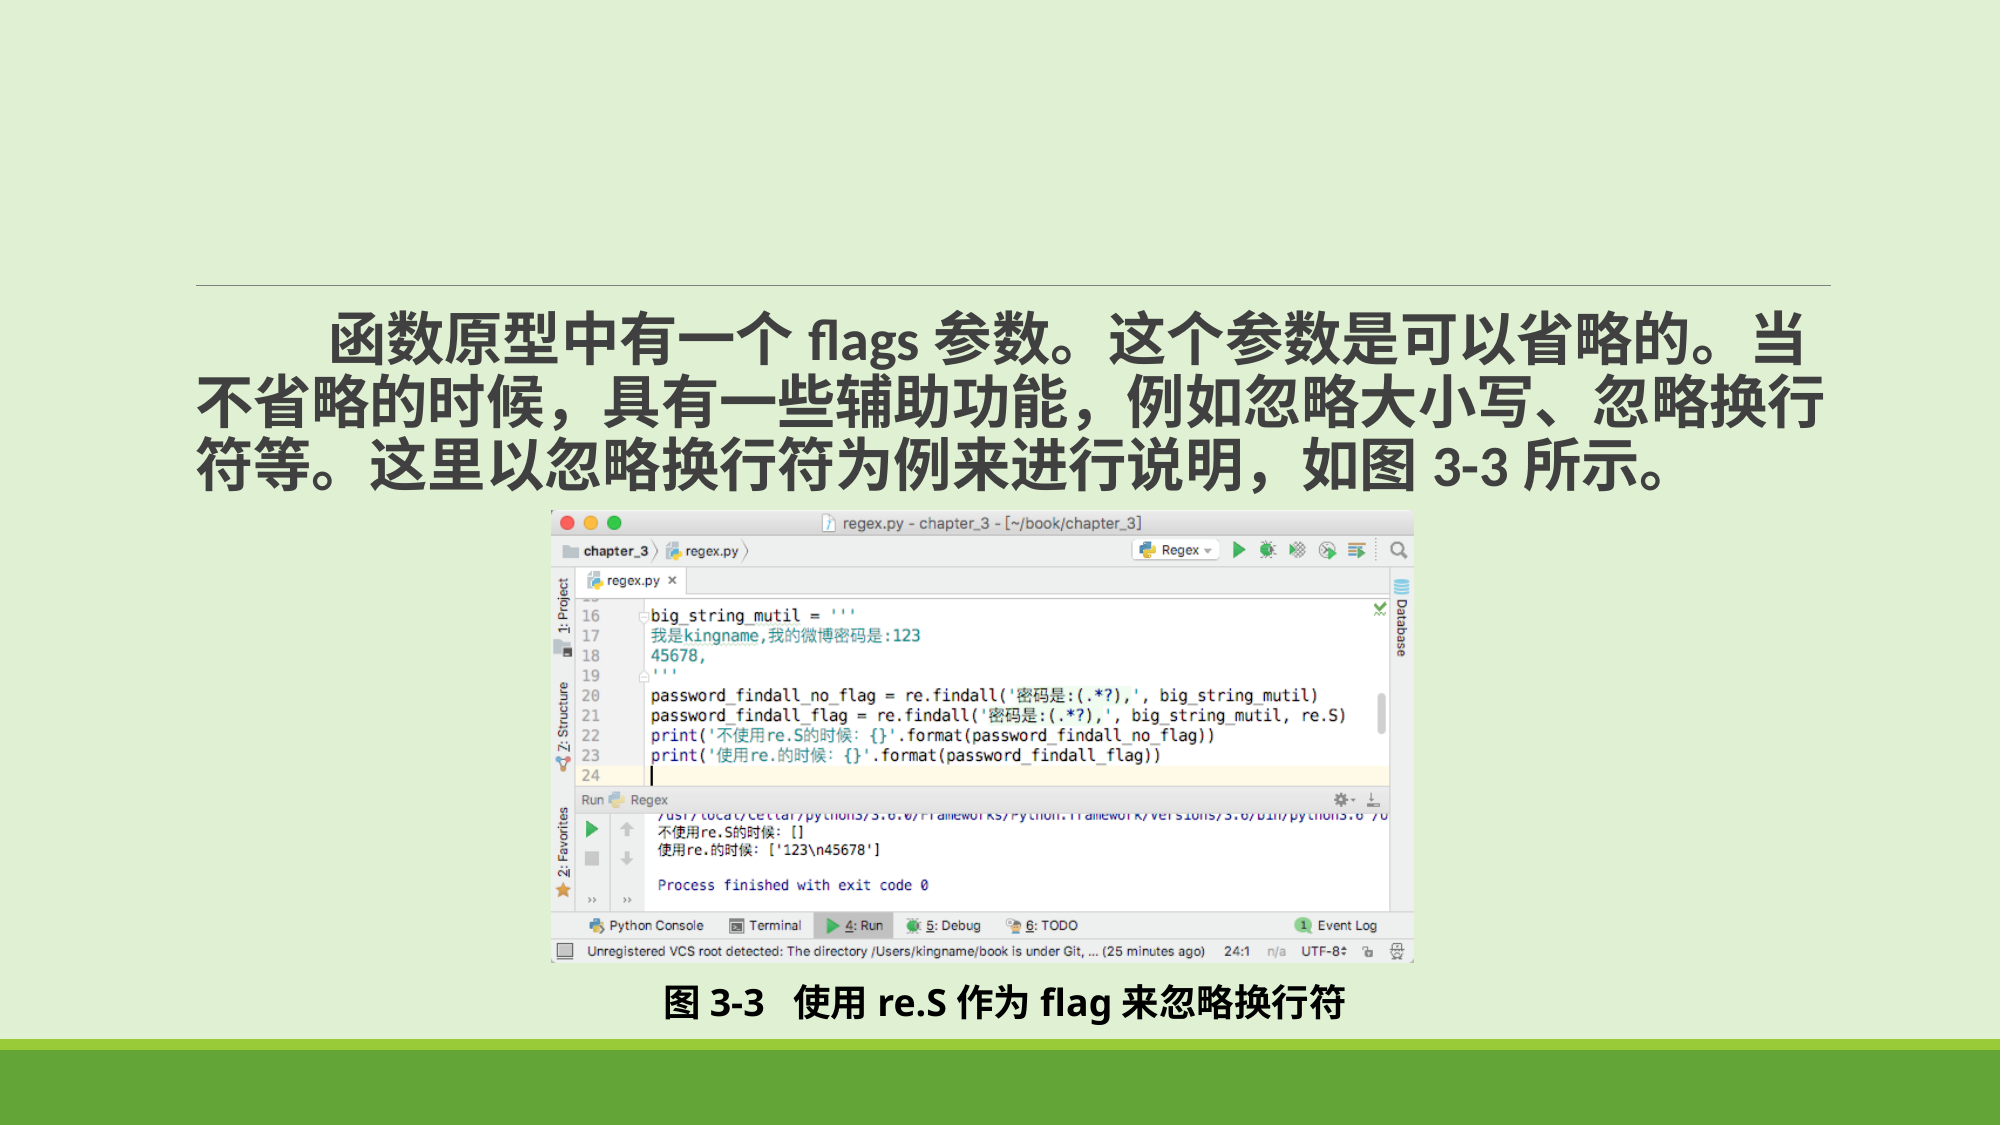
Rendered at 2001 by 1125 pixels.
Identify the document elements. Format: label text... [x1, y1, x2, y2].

list 函数原型中有一个flags参数。这个参数是可以省略的。当不省略的时候，具有一些辅助功能，例如忽略大小写、忽略换行符等。这里以忽略换行符为例来进行说明，如图3-3所示。 [180, 302, 1830, 963]
picture [550, 510, 1415, 964]
text_box 图3-3 使用re.S作为flag来忽略换行符 [648, 971, 1362, 1032]
